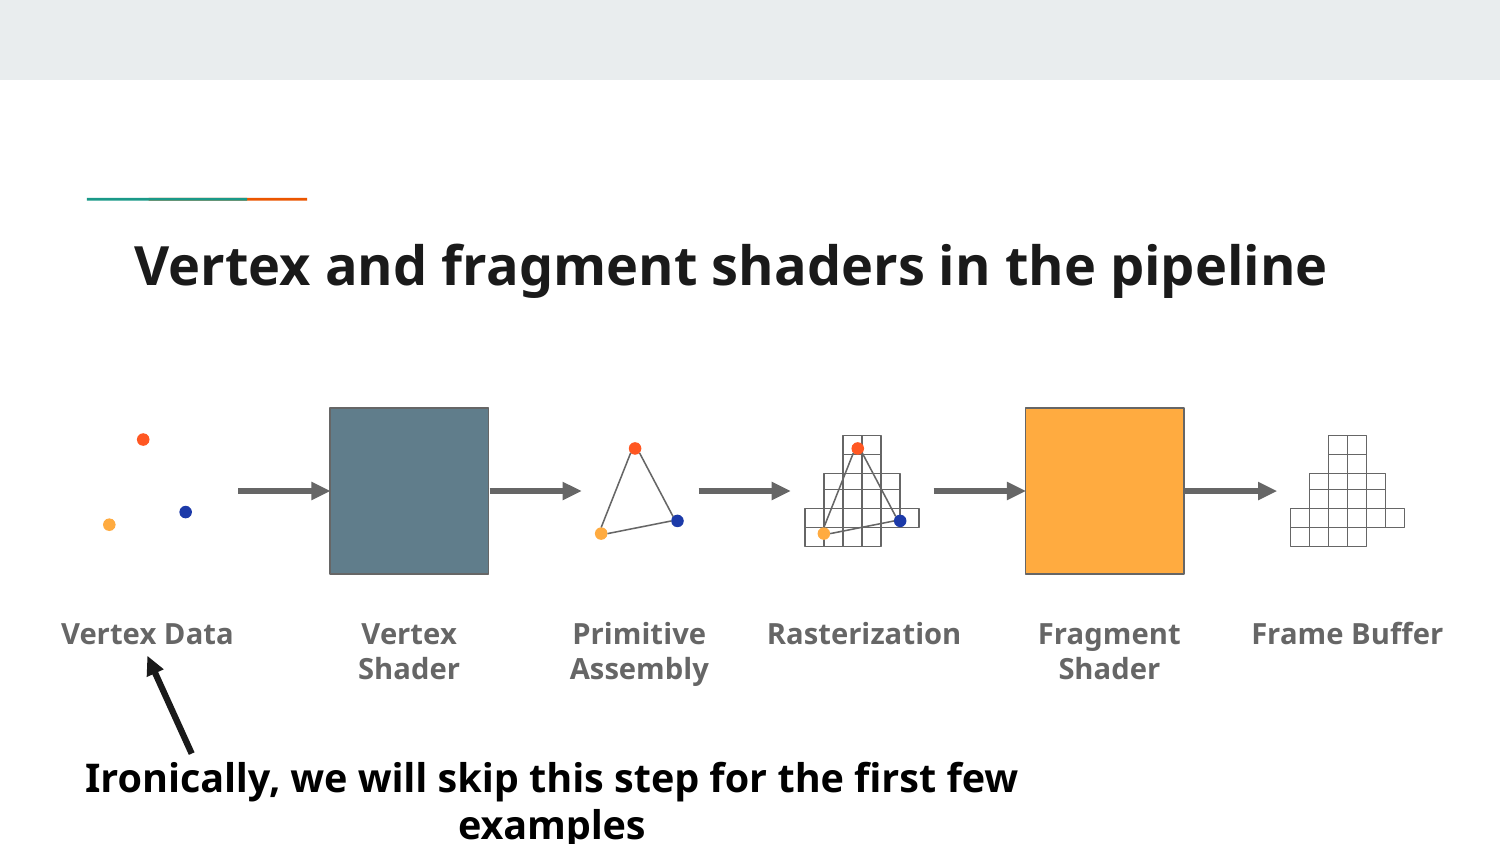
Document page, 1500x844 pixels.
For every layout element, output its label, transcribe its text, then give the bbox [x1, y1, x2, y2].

text_box Rasterization [747, 600, 981, 699]
text_box Fragment Shader [1015, 600, 1204, 699]
text_box Vertex Shader [336, 600, 483, 699]
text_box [102, 432, 193, 532]
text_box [1290, 435, 1405, 547]
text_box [817, 441, 907, 541]
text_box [147, 655, 192, 754]
title Vertex and fragment shaders in the pipeline [119, 216, 1381, 305]
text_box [804, 435, 920, 547]
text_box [594, 441, 685, 541]
text_box [330, 407, 489, 575]
text_box Vertex Data [36, 600, 259, 657]
text_box Ironically, we will skip this step for the first few examples [11, 755, 1093, 844]
text_box Primitive Assembly [552, 600, 727, 699]
text_box [1025, 407, 1184, 575]
text_box Frame Buffer [1231, 600, 1464, 699]
